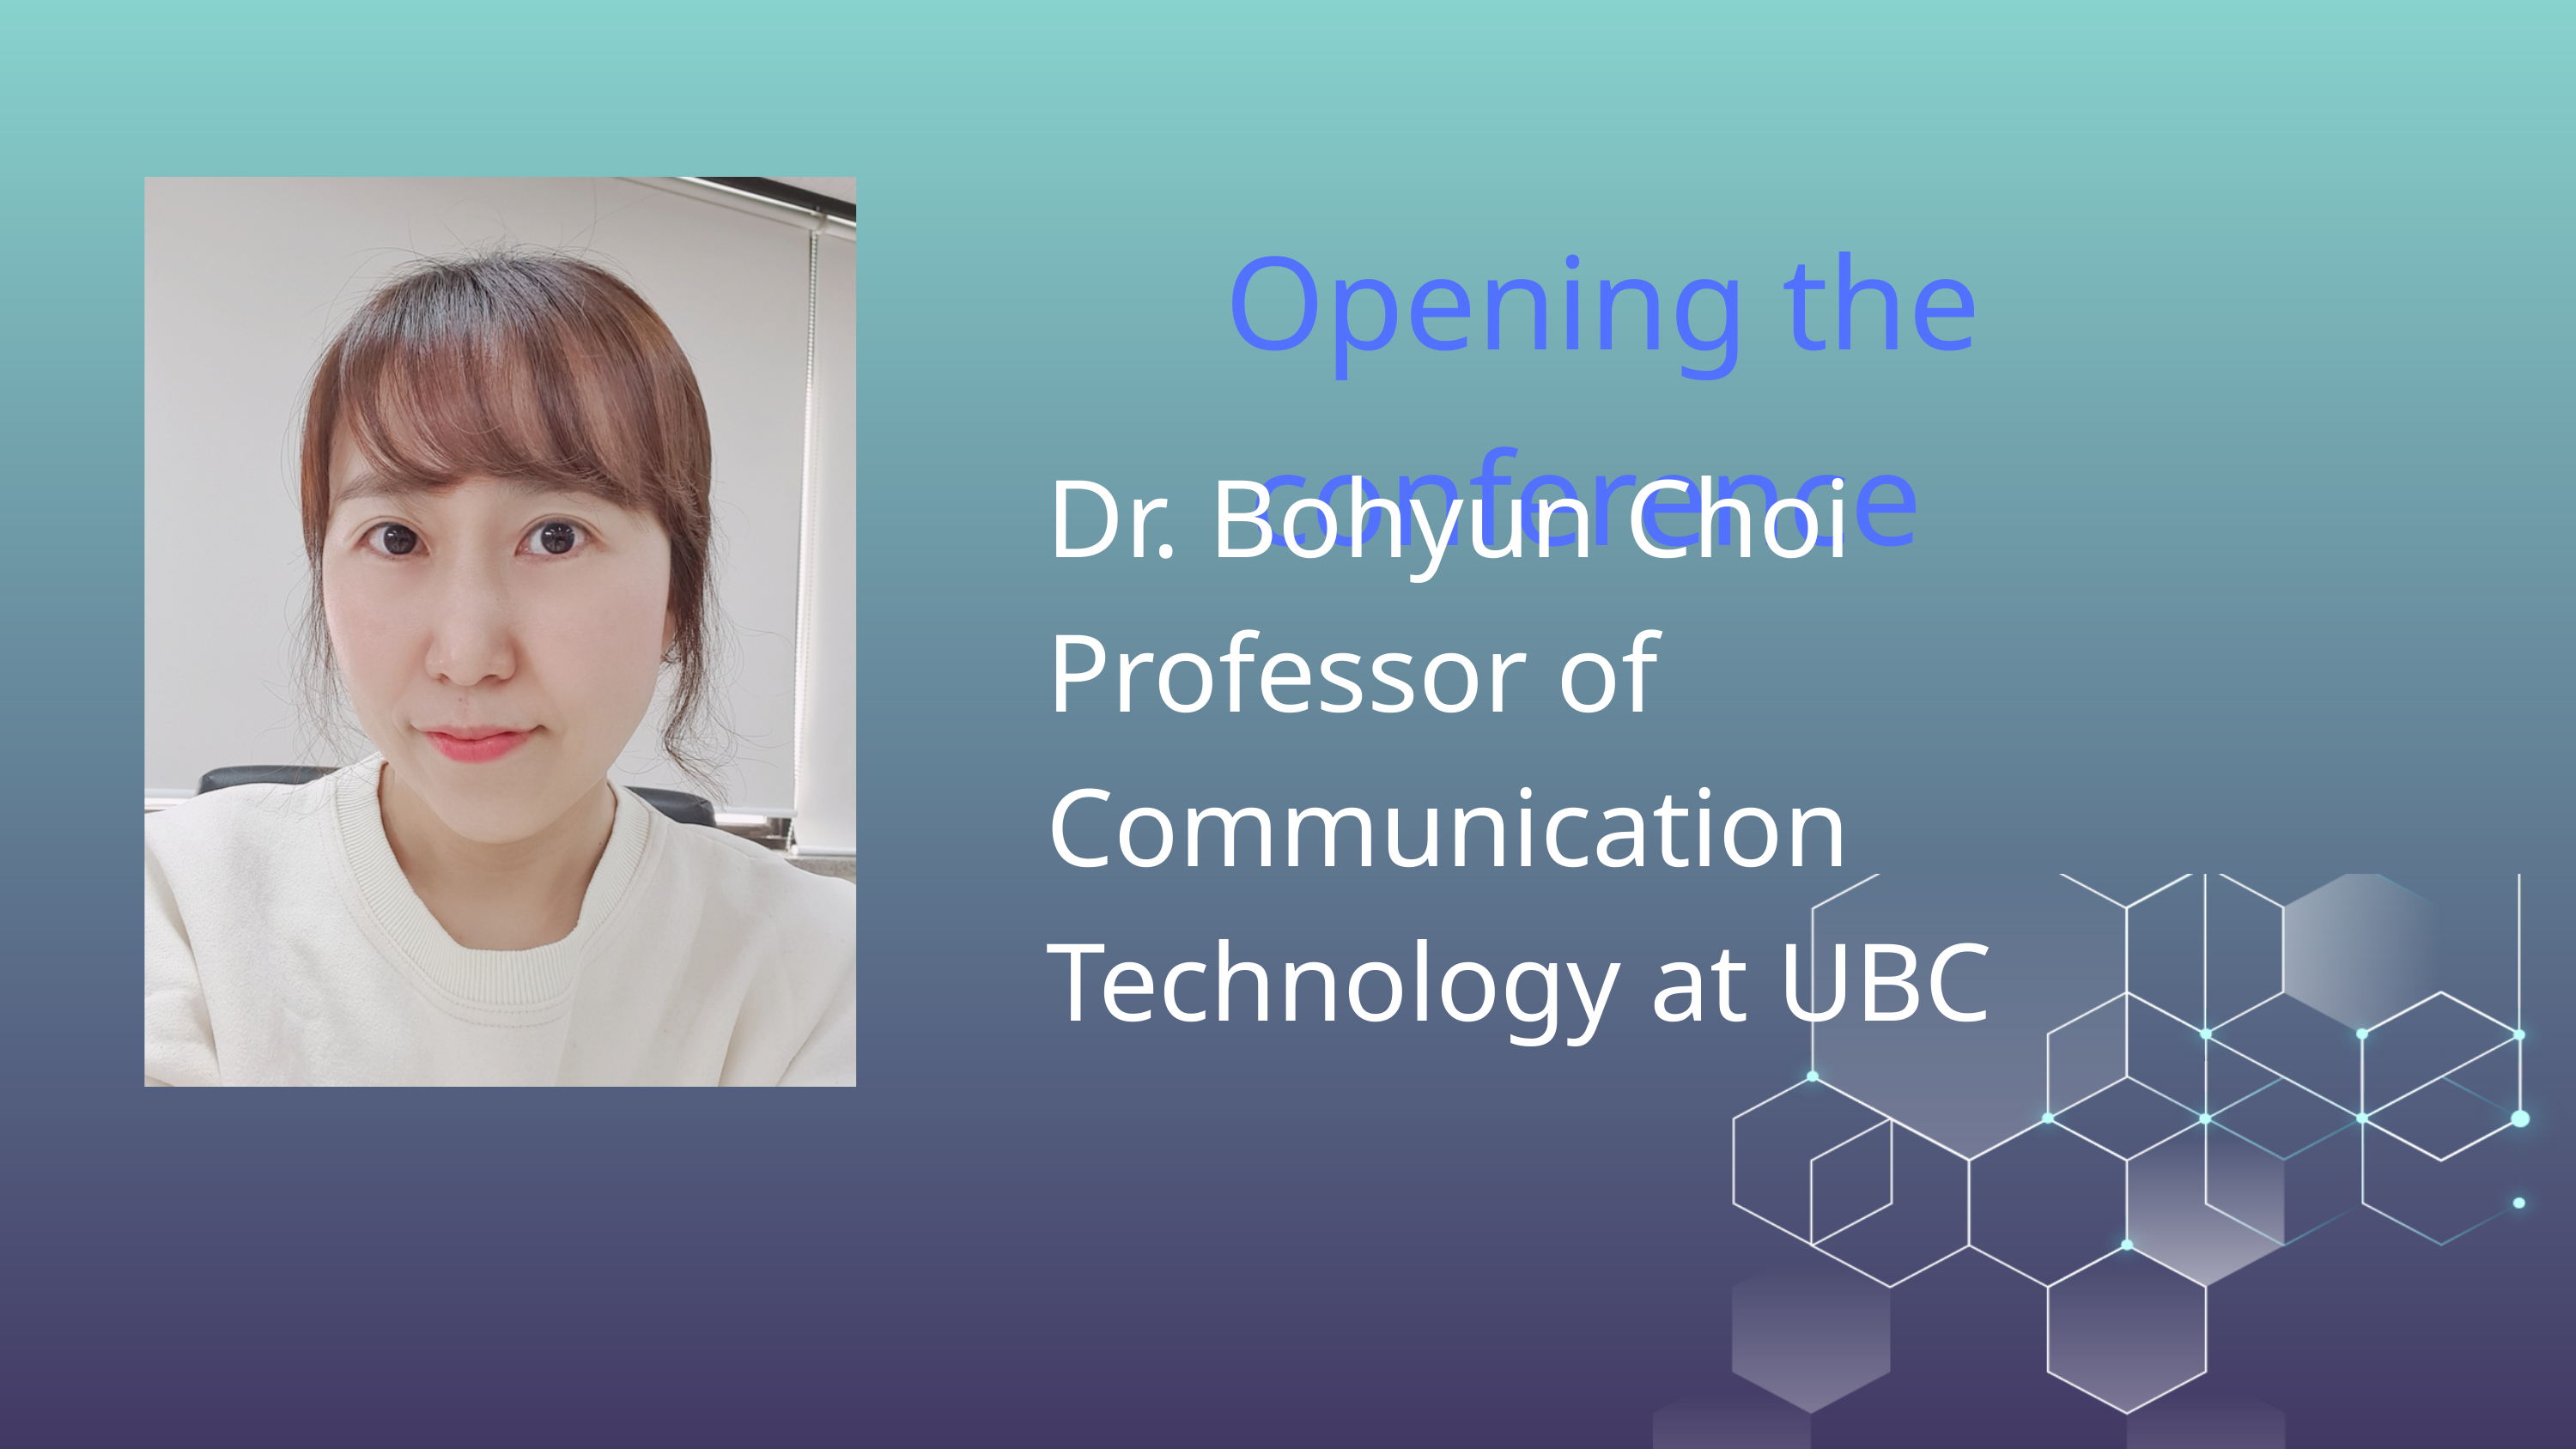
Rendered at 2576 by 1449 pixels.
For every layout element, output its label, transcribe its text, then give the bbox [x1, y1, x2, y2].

text_box [1653, 874, 2576, 1449]
text_box Dr. Bohyun Choi Professor of Communication Technology at UBC [1046, 424, 2260, 1043]
text_box [144, 177, 857, 1087]
text_box Opening the conference [879, 180, 2325, 572]
